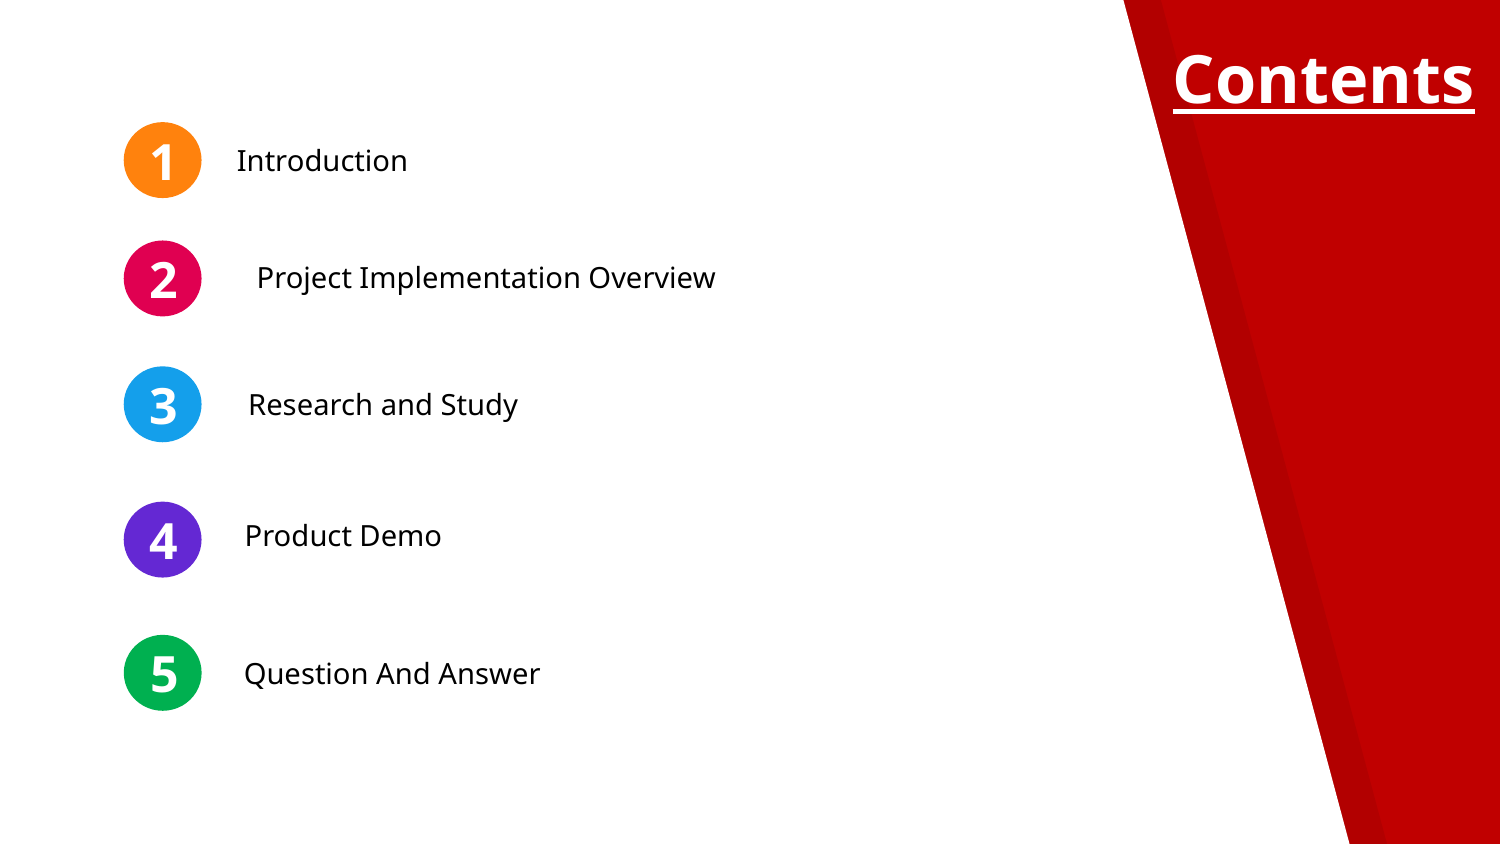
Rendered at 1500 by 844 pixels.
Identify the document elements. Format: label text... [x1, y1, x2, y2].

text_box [123, 501, 468, 578]
text_box Contents [1157, 0, 1500, 132]
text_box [123, 366, 547, 443]
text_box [123, 634, 570, 711]
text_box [123, 240, 759, 317]
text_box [123, 121, 432, 199]
